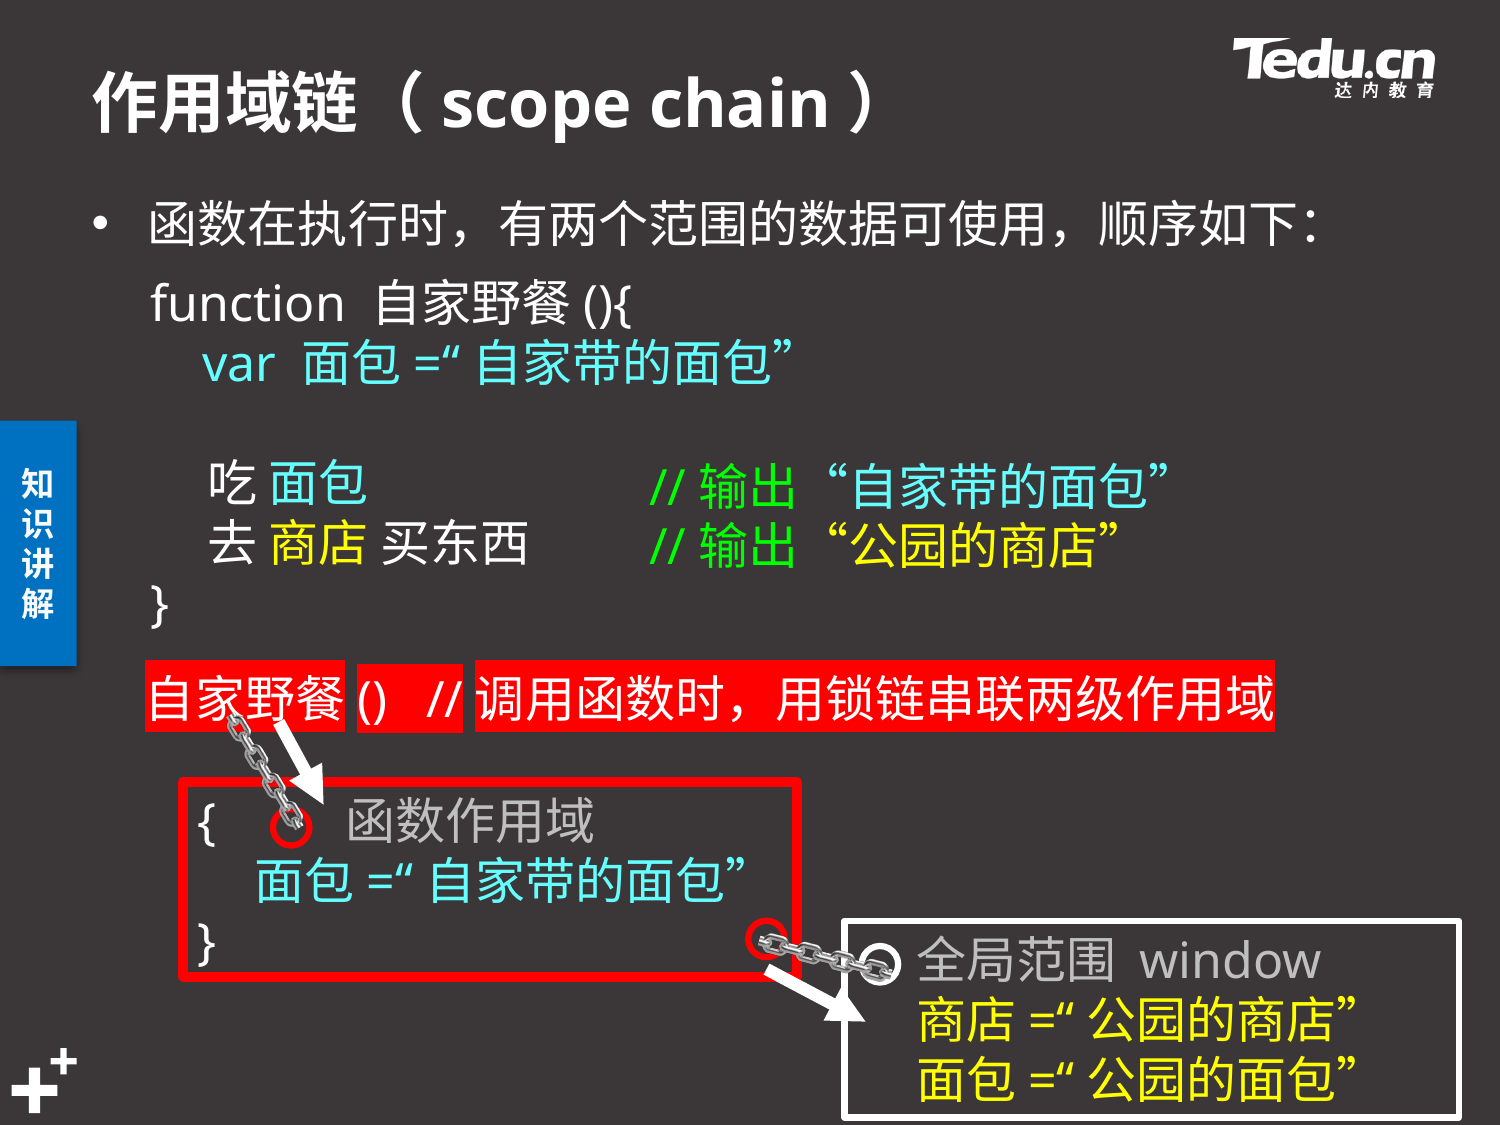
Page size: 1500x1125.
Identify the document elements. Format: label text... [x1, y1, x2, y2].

text_box { 函数作用域 面包=“自家带的面包” } [183, 782, 798, 977]
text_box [766, 968, 866, 1022]
text_box [745, 917, 787, 952]
text_box function 自家野餐(){ var 面包=“自家带的面包” 吃 面包 去 商店 买东西 } [135, 264, 1252, 640]
list 函数在执行时，有两个范围的数据可使用，顺序如下： [76, 172, 1400, 255]
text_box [278, 721, 324, 805]
text_box 自家野餐() //调用函数时，用锁链串联两级作用域 [130, 660, 1424, 736]
picture [754, 925, 896, 996]
picture [324, 754, 331, 789]
text_box [269, 818, 313, 849]
picture [1230, 34, 1436, 102]
text_box //输出“公园的商店” [634, 506, 1500, 582]
text_box //输出“自家带的面包” [634, 448, 1500, 506]
text_box 全局范围 window 商店=“公园的商店” 面包=“公园的面包” [841, 918, 1462, 1121]
picture [197, 706, 313, 837]
title 作用域链（scope chain） [76, 42, 1188, 160]
